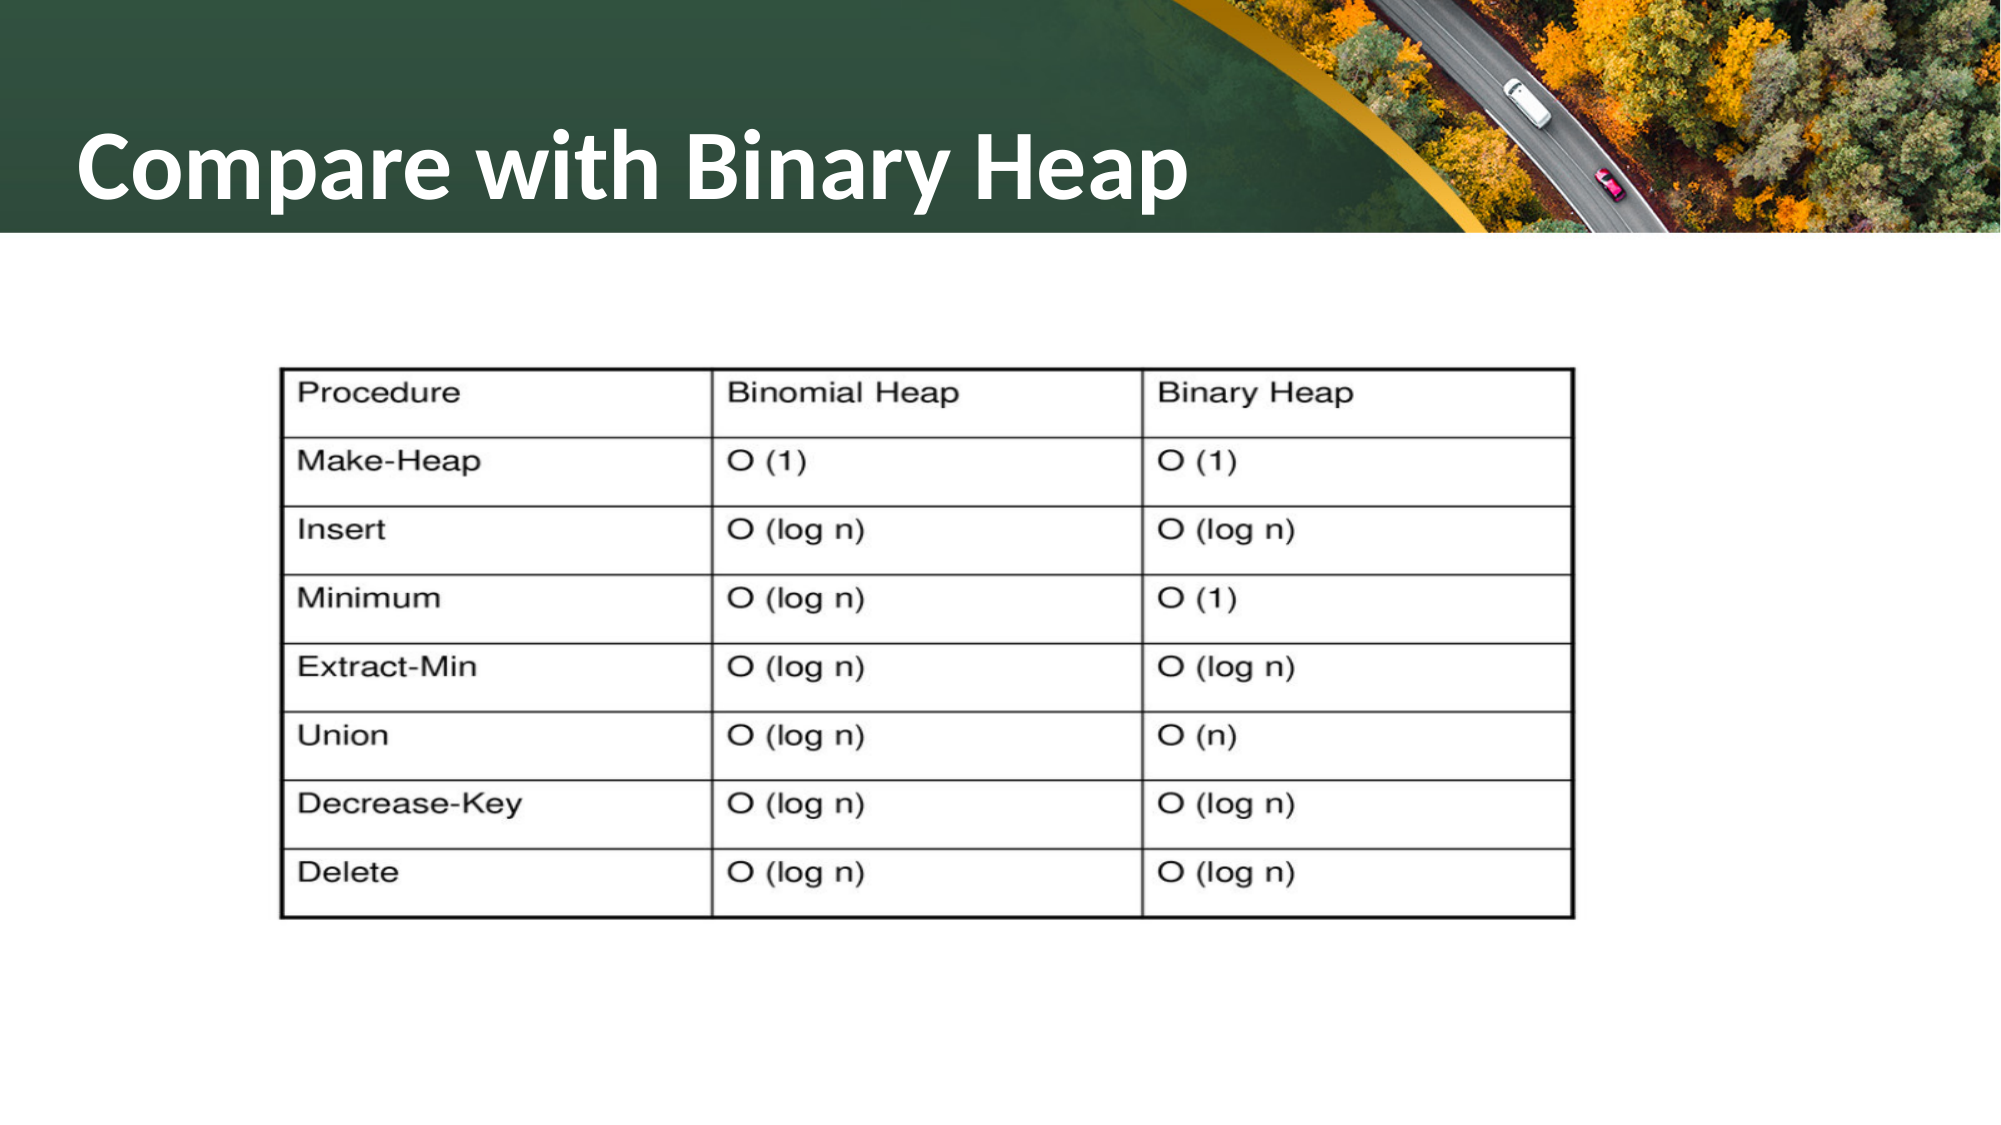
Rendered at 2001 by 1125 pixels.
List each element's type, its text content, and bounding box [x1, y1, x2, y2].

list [248, 316, 1601, 957]
picture [0, 0, 2001, 1125]
title Compare with Binary Heap [62, 50, 1788, 269]
